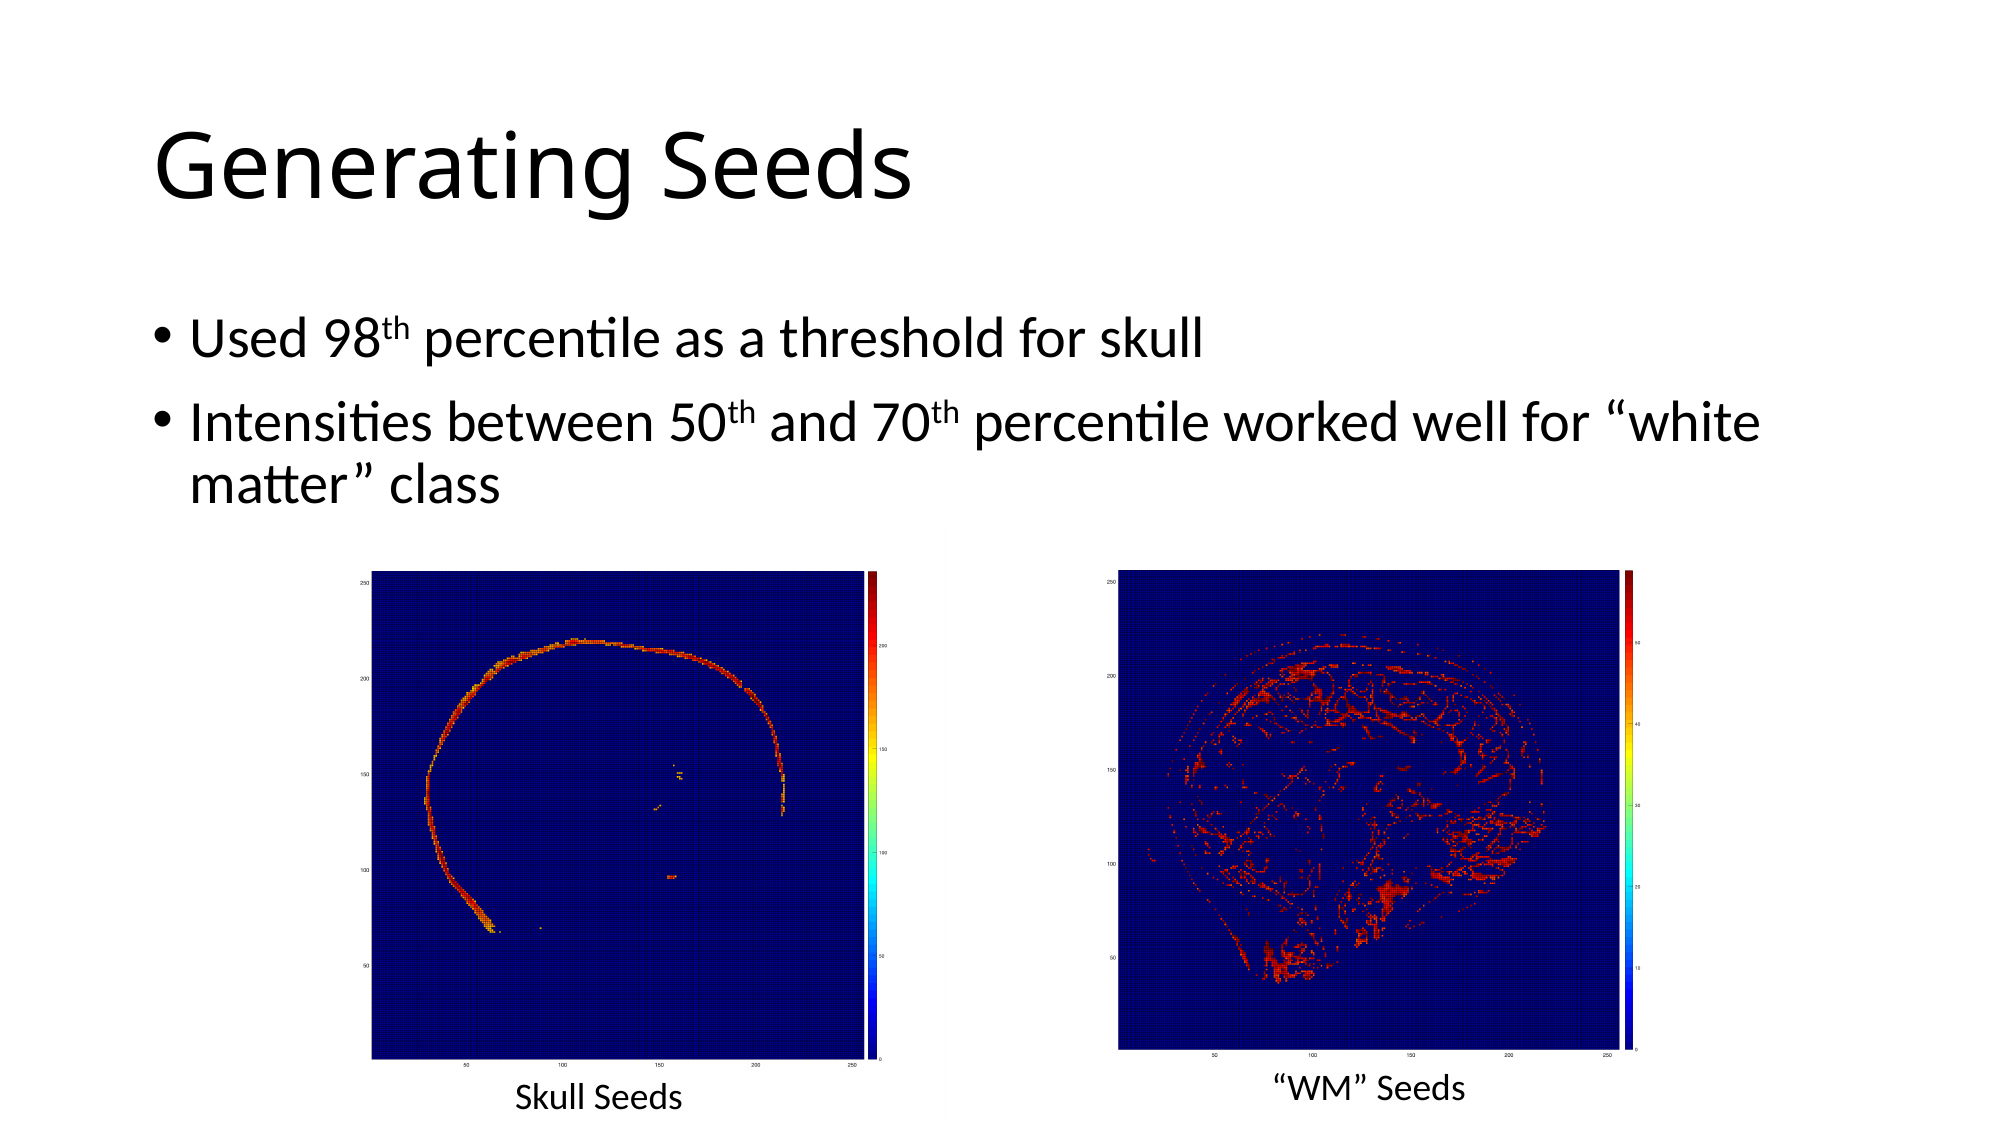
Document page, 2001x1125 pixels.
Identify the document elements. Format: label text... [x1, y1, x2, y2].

picture [289, 526, 948, 1125]
title Generating Seeds [137, 59, 1863, 278]
picture [1034, 526, 1704, 1114]
list Used 98th percentile as a threshold for skull Intensities between 50th and 70th percentile worked well for “white matter” class [137, 299, 1863, 1014]
